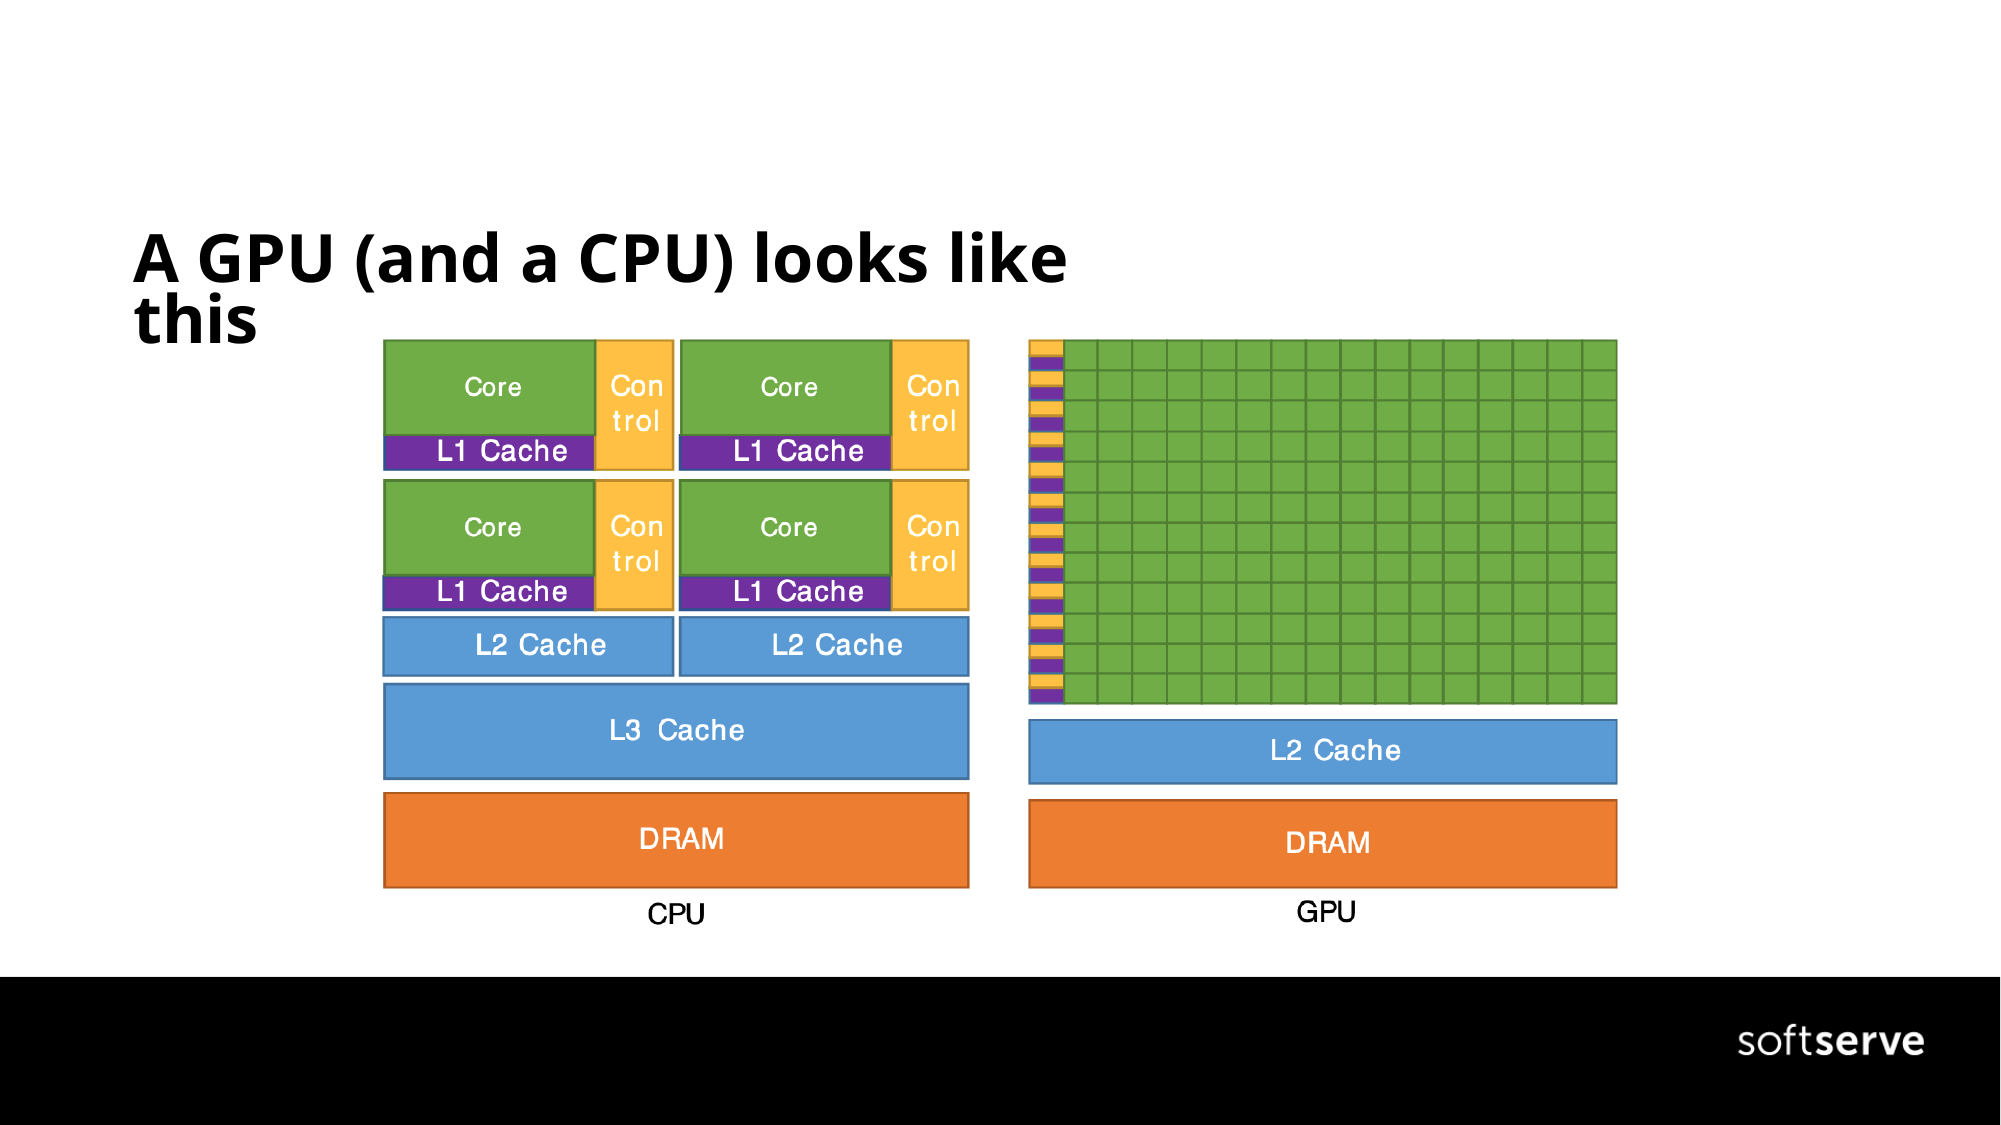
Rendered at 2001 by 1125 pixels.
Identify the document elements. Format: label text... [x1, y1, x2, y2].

picture [0, 0, 2001, 1125]
list A GPU (and a CPU) looks like this [133, 226, 1219, 370]
